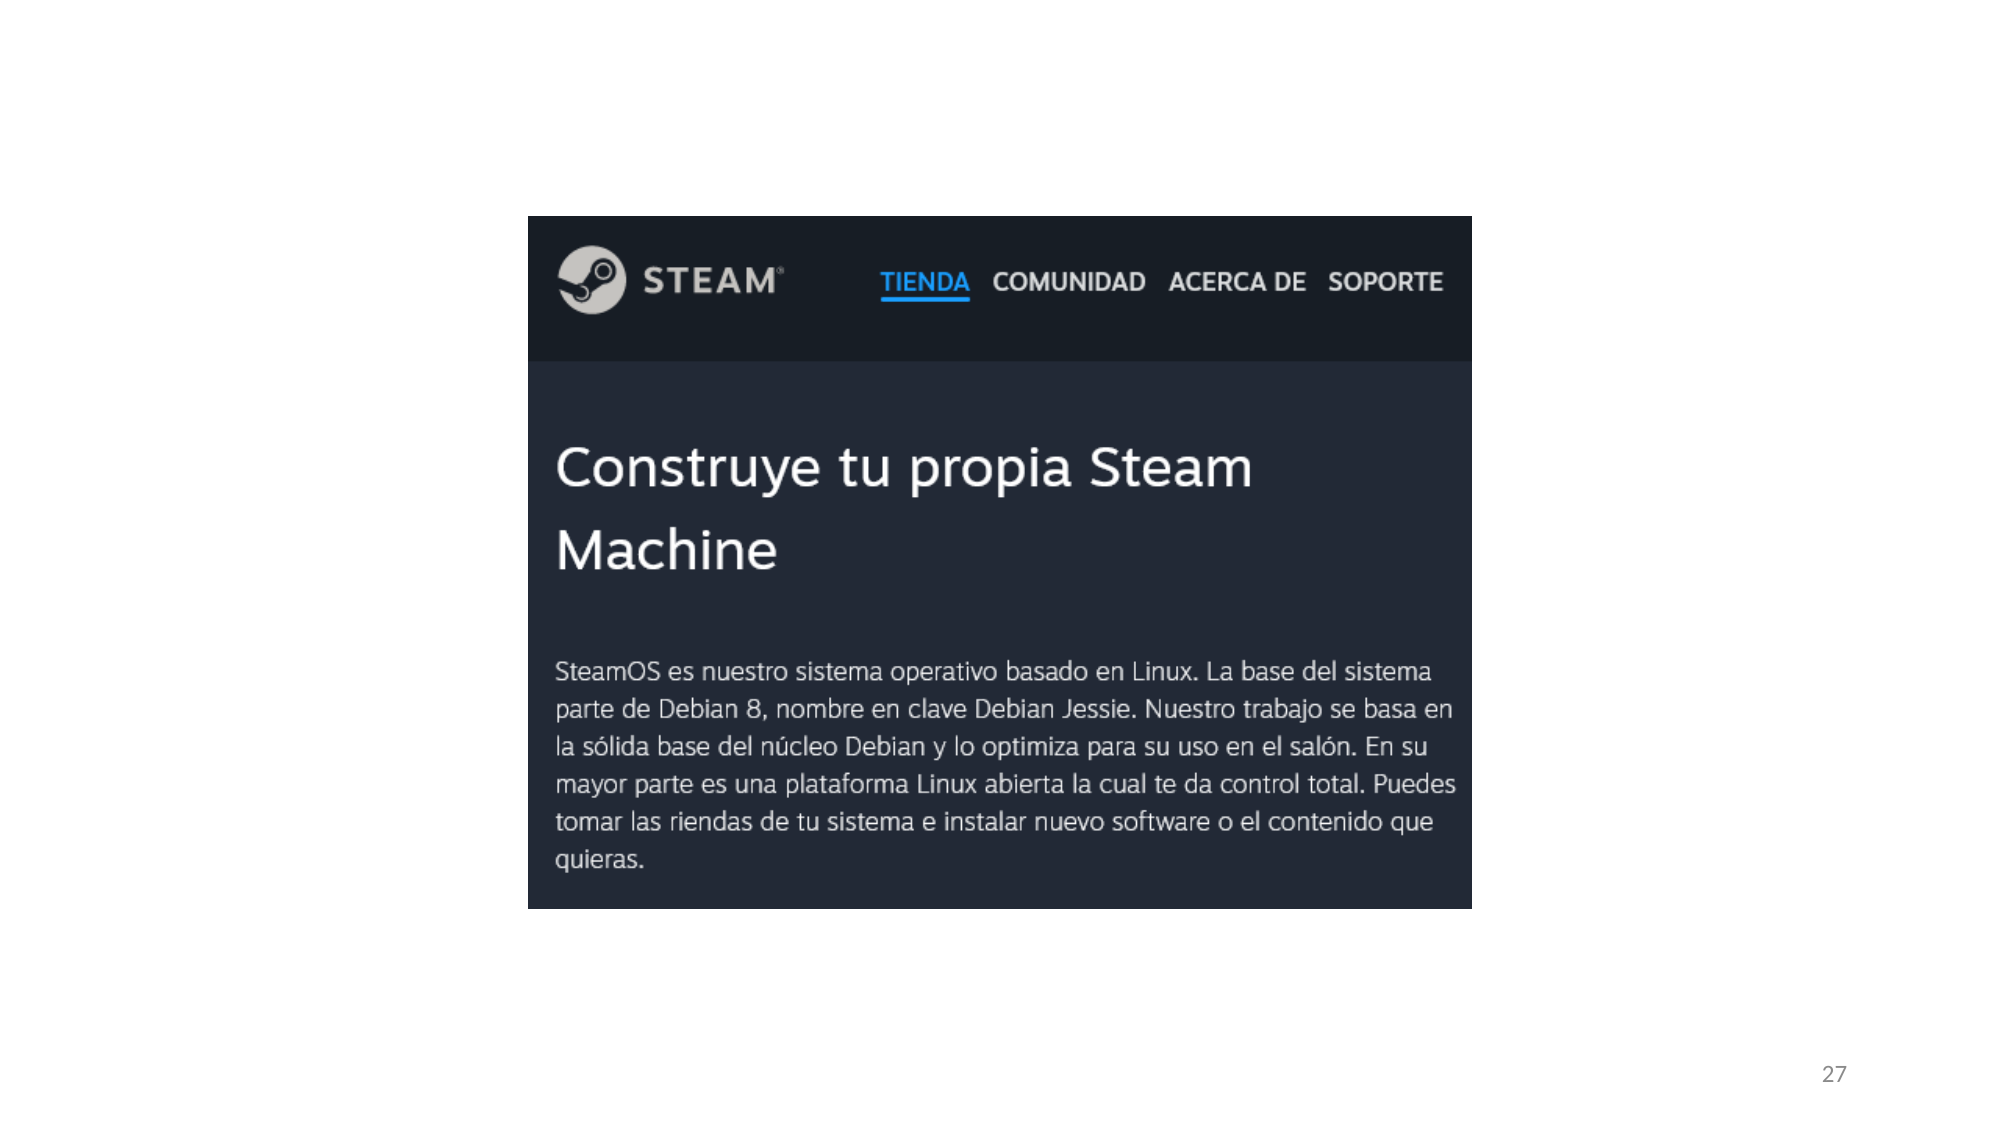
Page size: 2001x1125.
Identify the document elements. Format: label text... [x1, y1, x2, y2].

slide_number 27 [1412, 1042, 1863, 1103]
picture [528, 216, 1472, 909]
